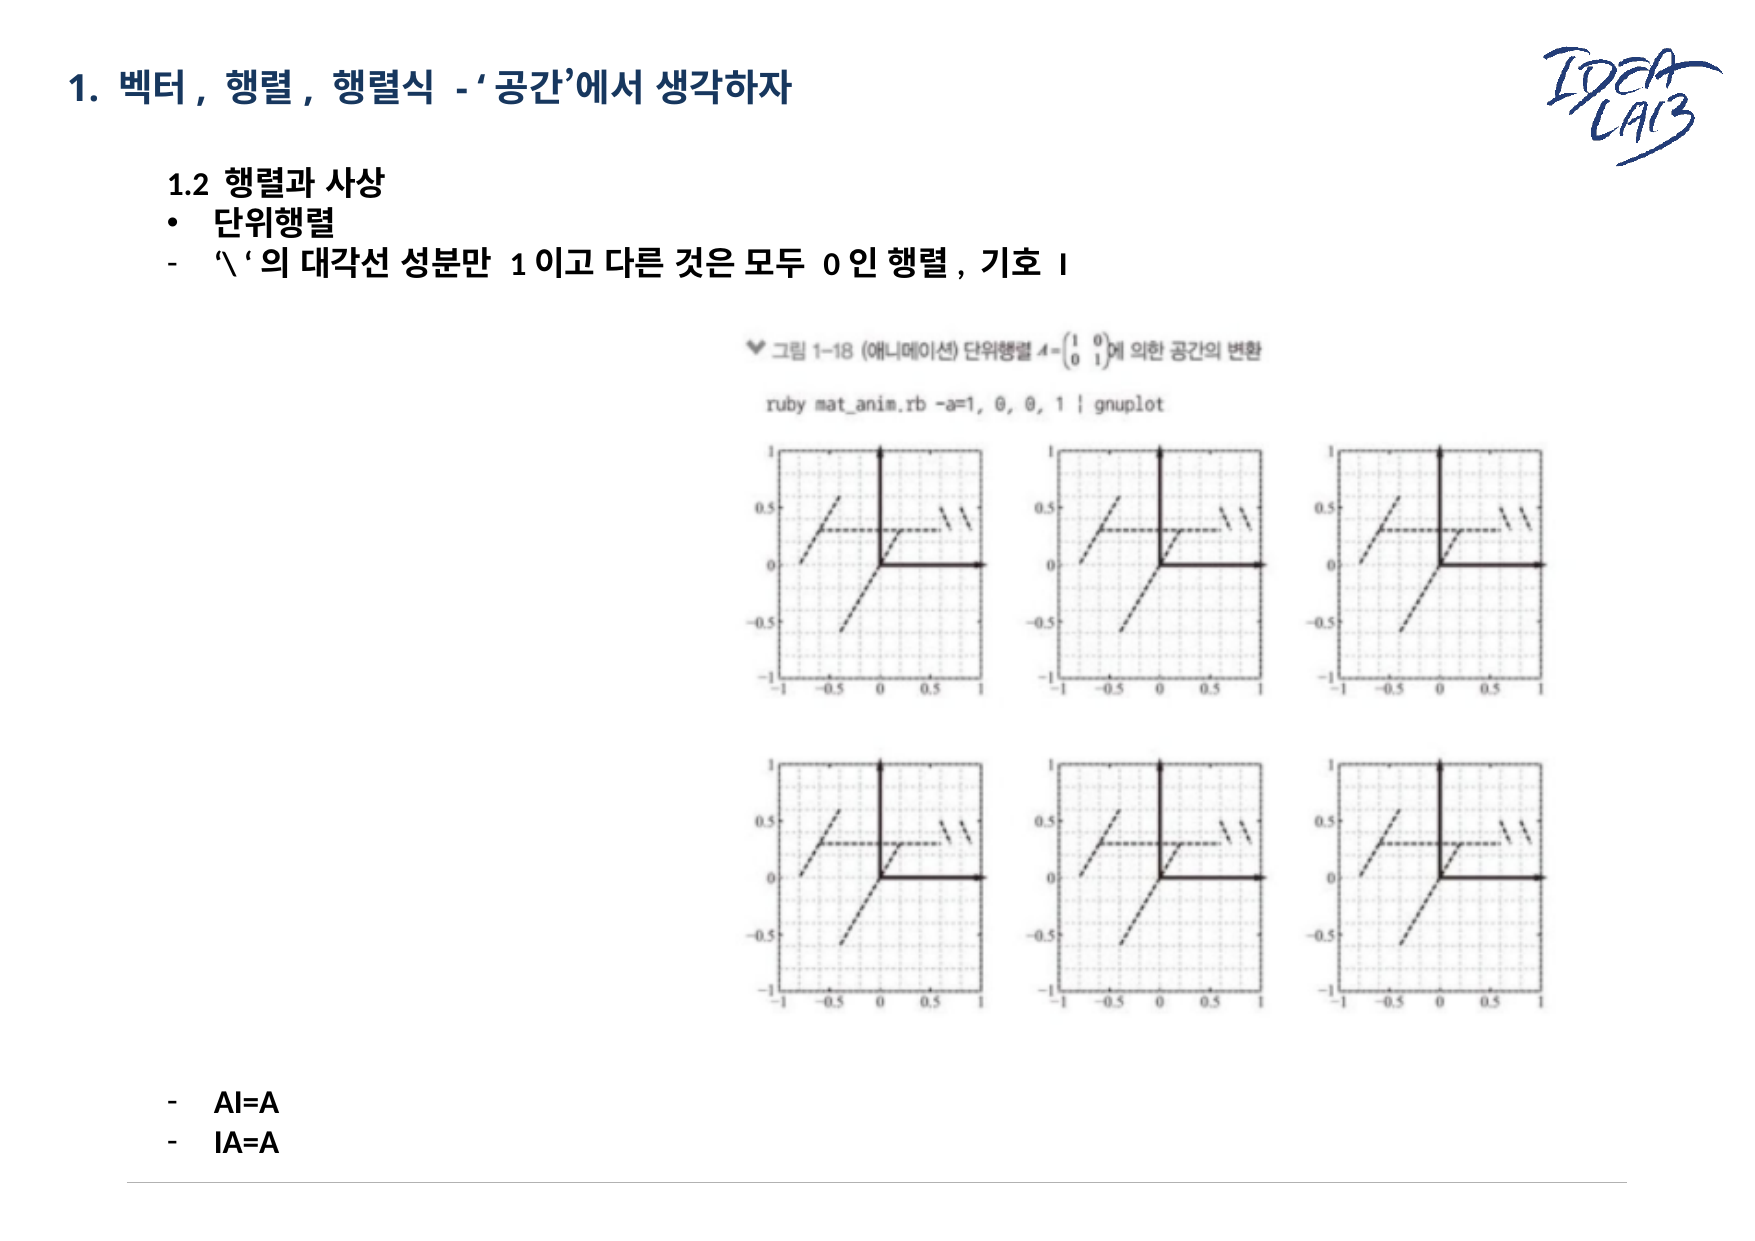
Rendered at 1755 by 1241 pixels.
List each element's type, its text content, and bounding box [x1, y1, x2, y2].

text_box 1.2 행렬과 사상 단위행렬 ‘\ ‘의 대각선 성분만 1이고 다른 것은 모두 0인 행렬, 기호 I AI=A IA=A [152, 155, 1578, 1208]
picture [1539, 39, 1725, 171]
picture [720, 318, 1734, 1057]
text_box 1. 벡터, 행렬, 행렬식 - ‘공간’에서 생각하자 [52, 56, 1228, 117]
